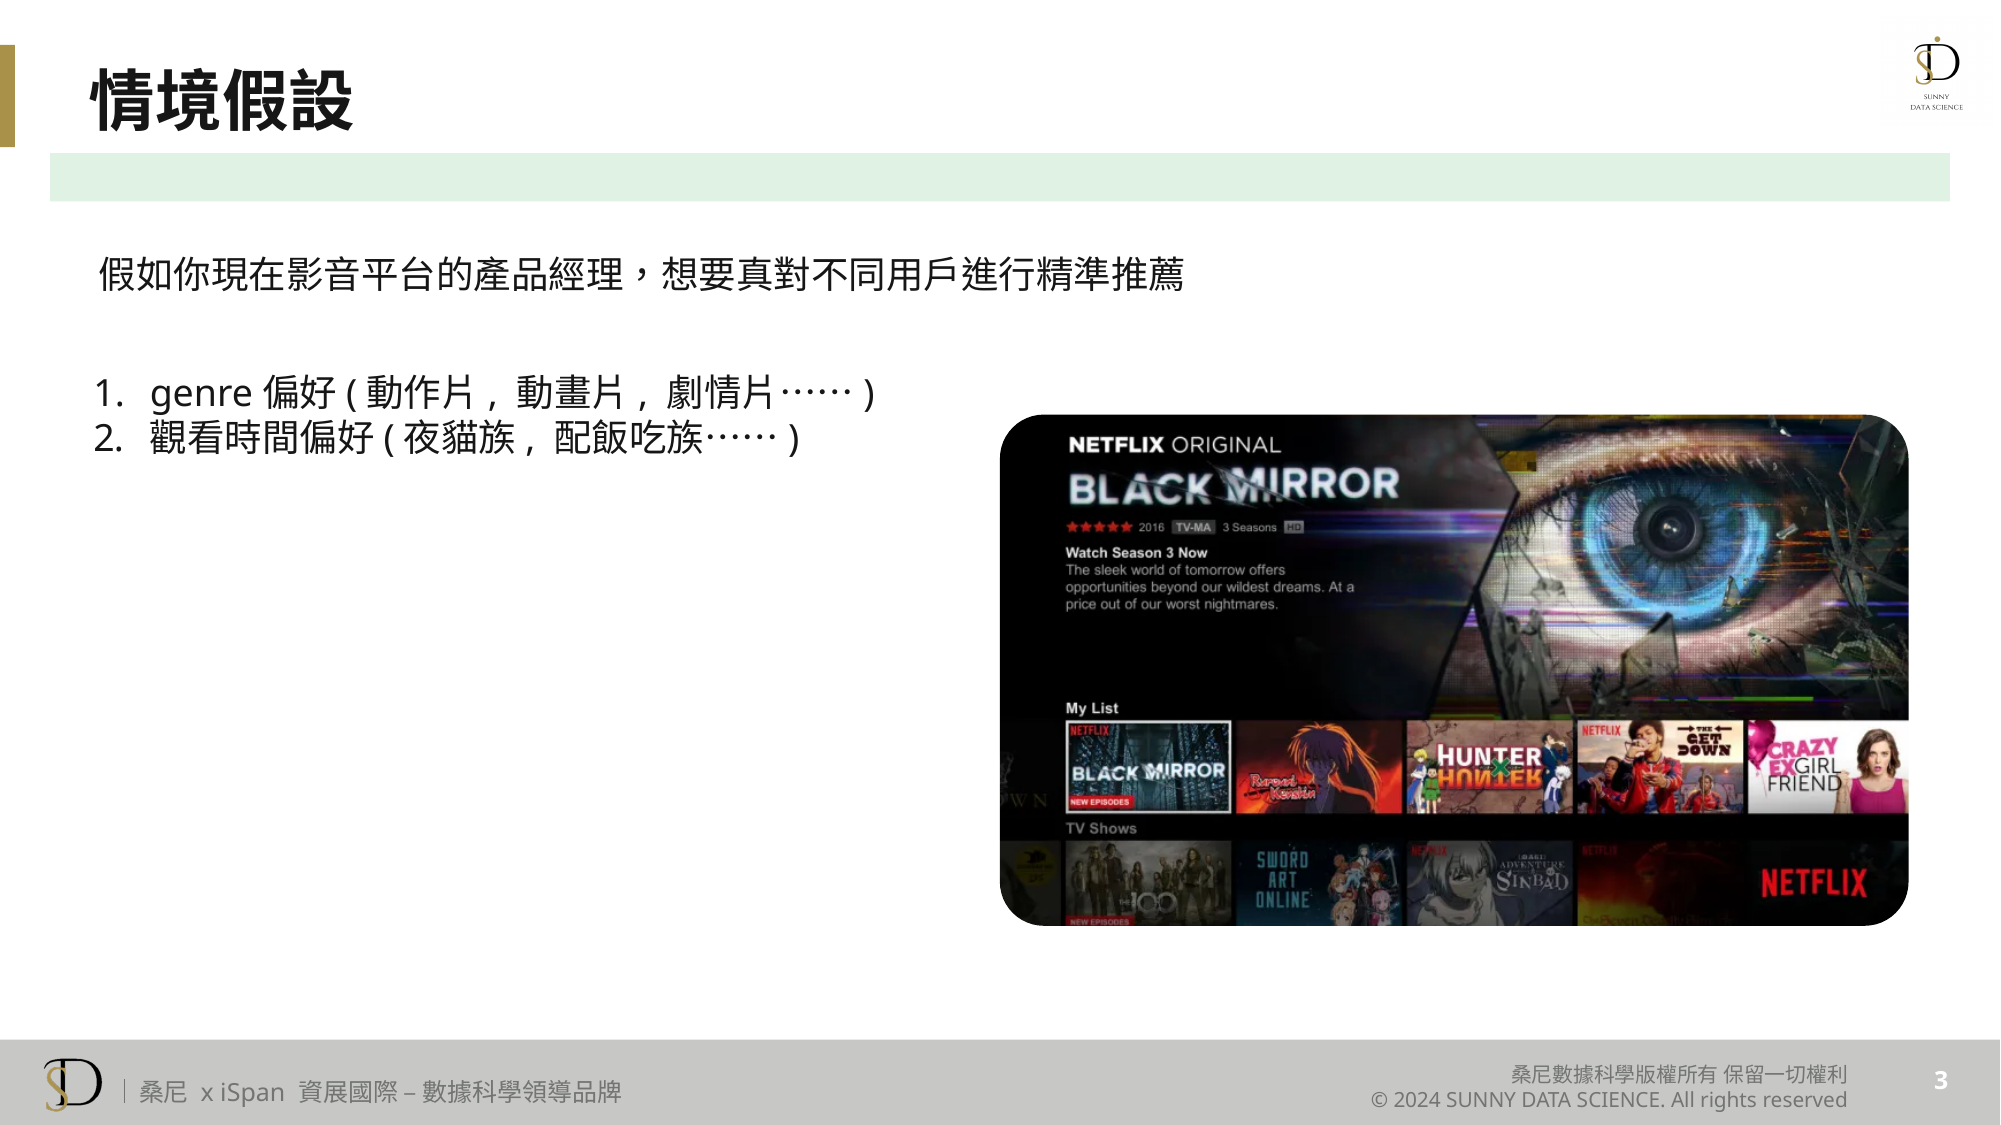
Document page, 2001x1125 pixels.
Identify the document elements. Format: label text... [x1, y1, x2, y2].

text_box 情境假設 [73, 39, 1937, 152]
picture [999, 414, 1909, 926]
text_box [49, 152, 1951, 202]
picture [0, 1020, 145, 1125]
text_box genre偏好(動作片, 動畫片, 劇情片……) 觀看時間偏好(夜貓族, 配飯吃族……) [78, 361, 1079, 467]
picture [1880, 14, 1993, 127]
text_box 假如你現在影音平台的產品經理，想要真對不同用戶進行精準推薦 [84, 243, 1202, 304]
